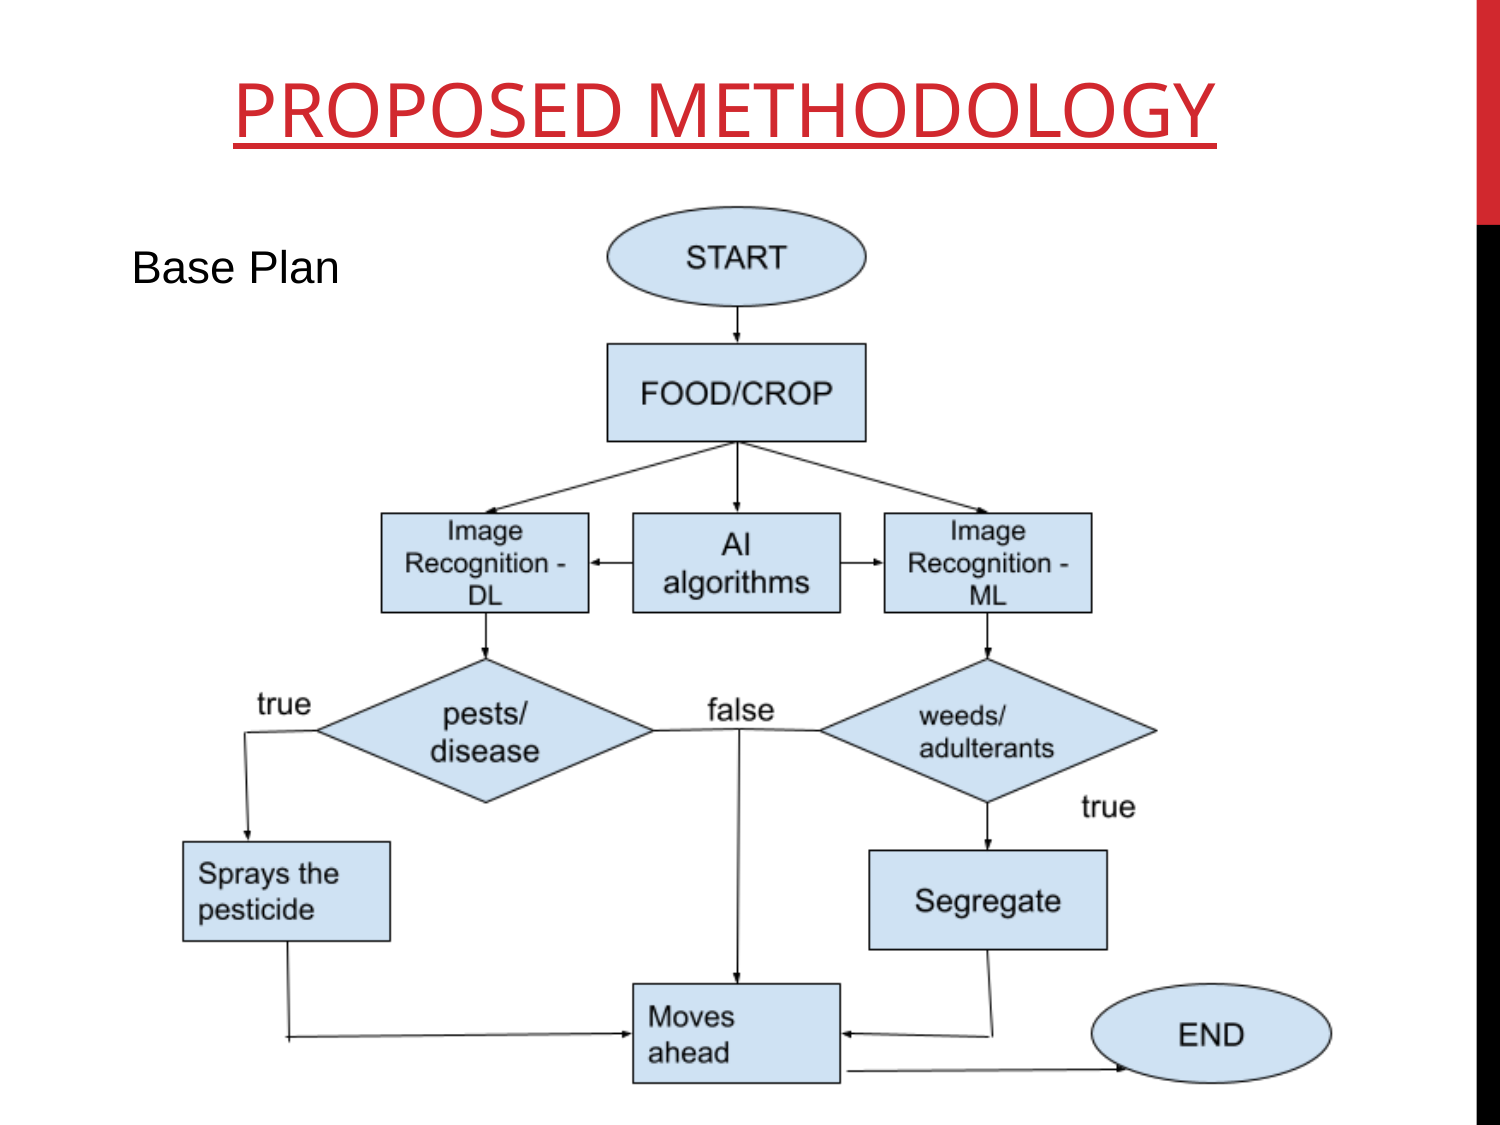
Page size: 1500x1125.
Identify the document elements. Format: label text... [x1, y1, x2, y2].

picture [121, 173, 1353, 1098]
title PROPOSED METHODOLOGY [75, 25, 1375, 250]
